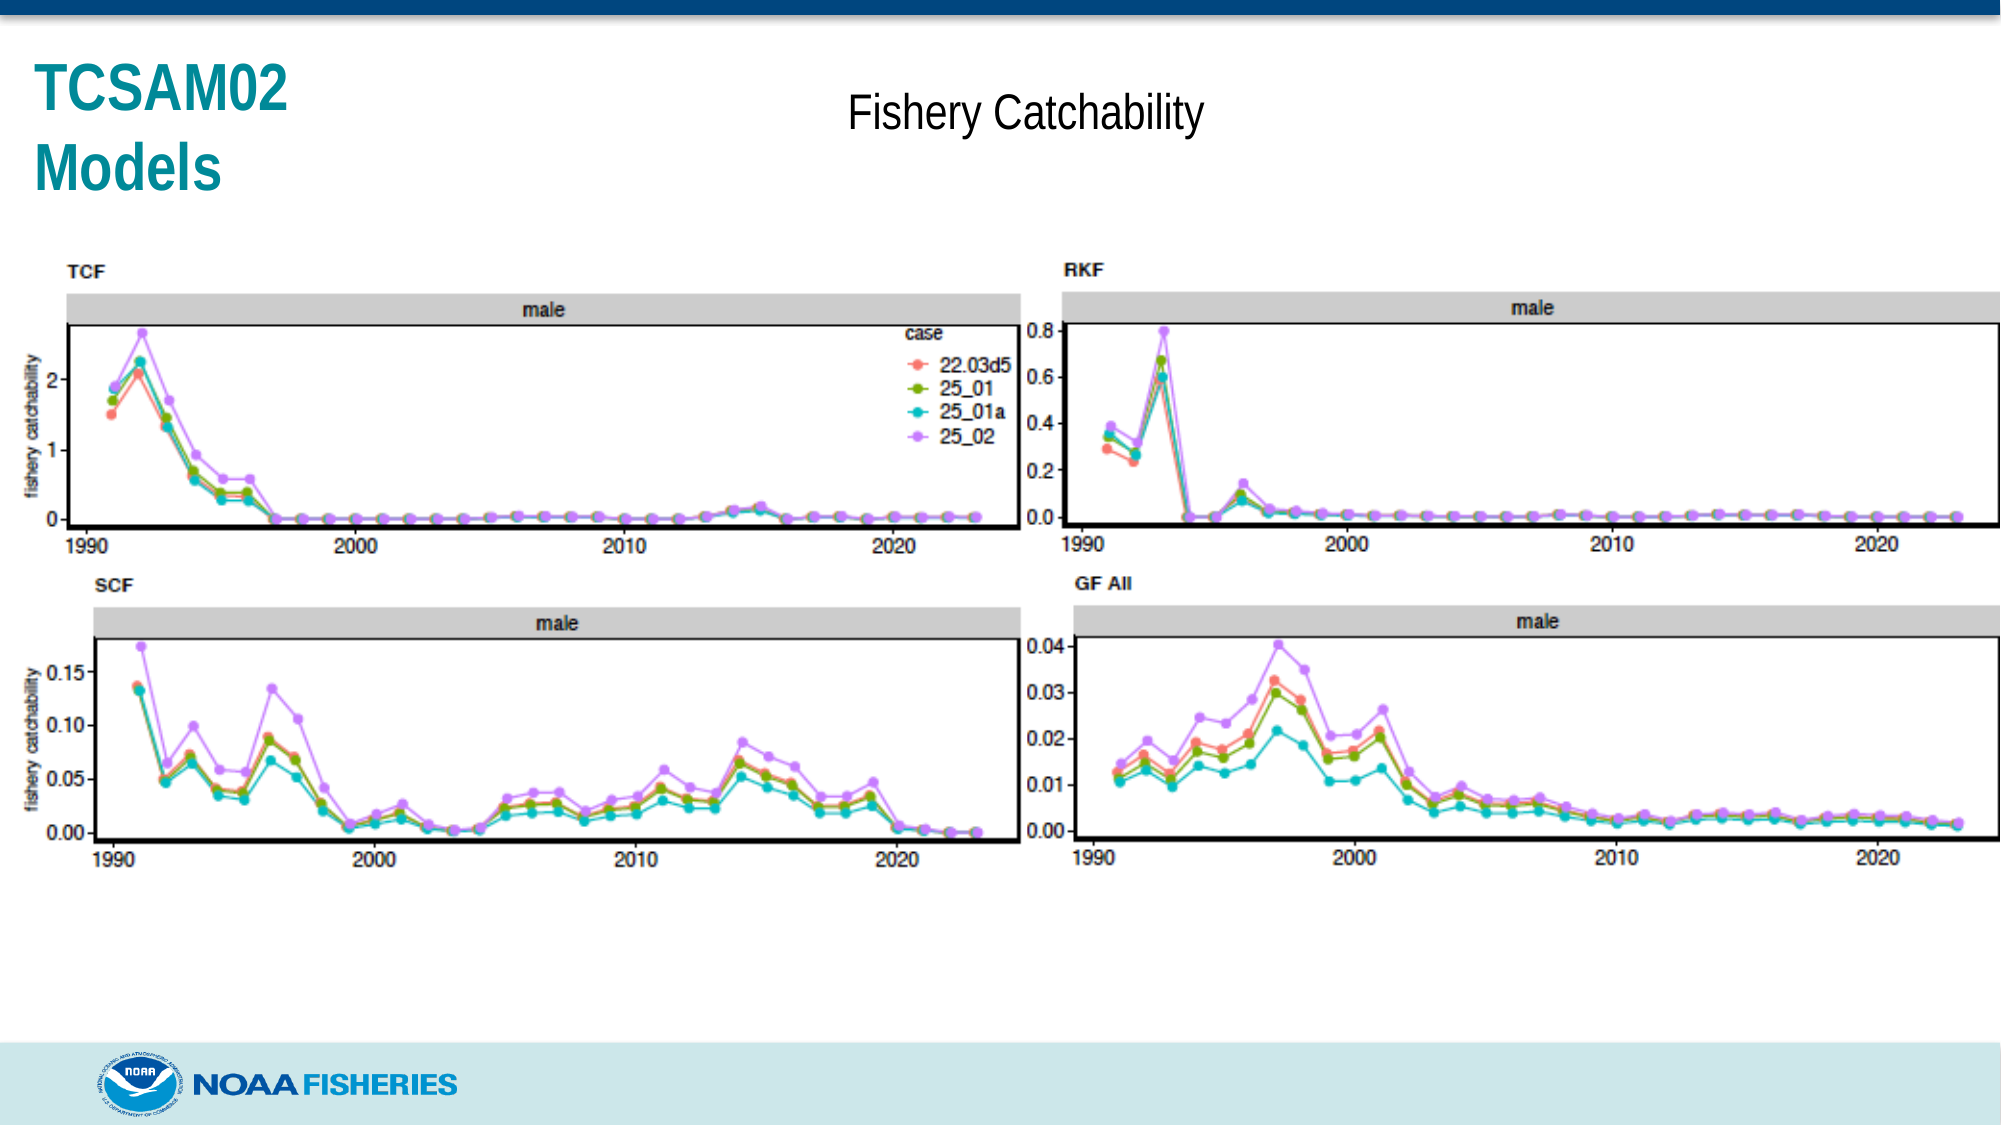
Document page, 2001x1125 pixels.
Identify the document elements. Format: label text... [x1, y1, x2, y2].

text_box Fishery Catchability [832, 71, 1220, 147]
title TCSAM02 Models [19, 36, 513, 123]
picture [97, 1052, 457, 1117]
picture [446, 1078, 457, 1085]
picture [18, 248, 2000, 877]
